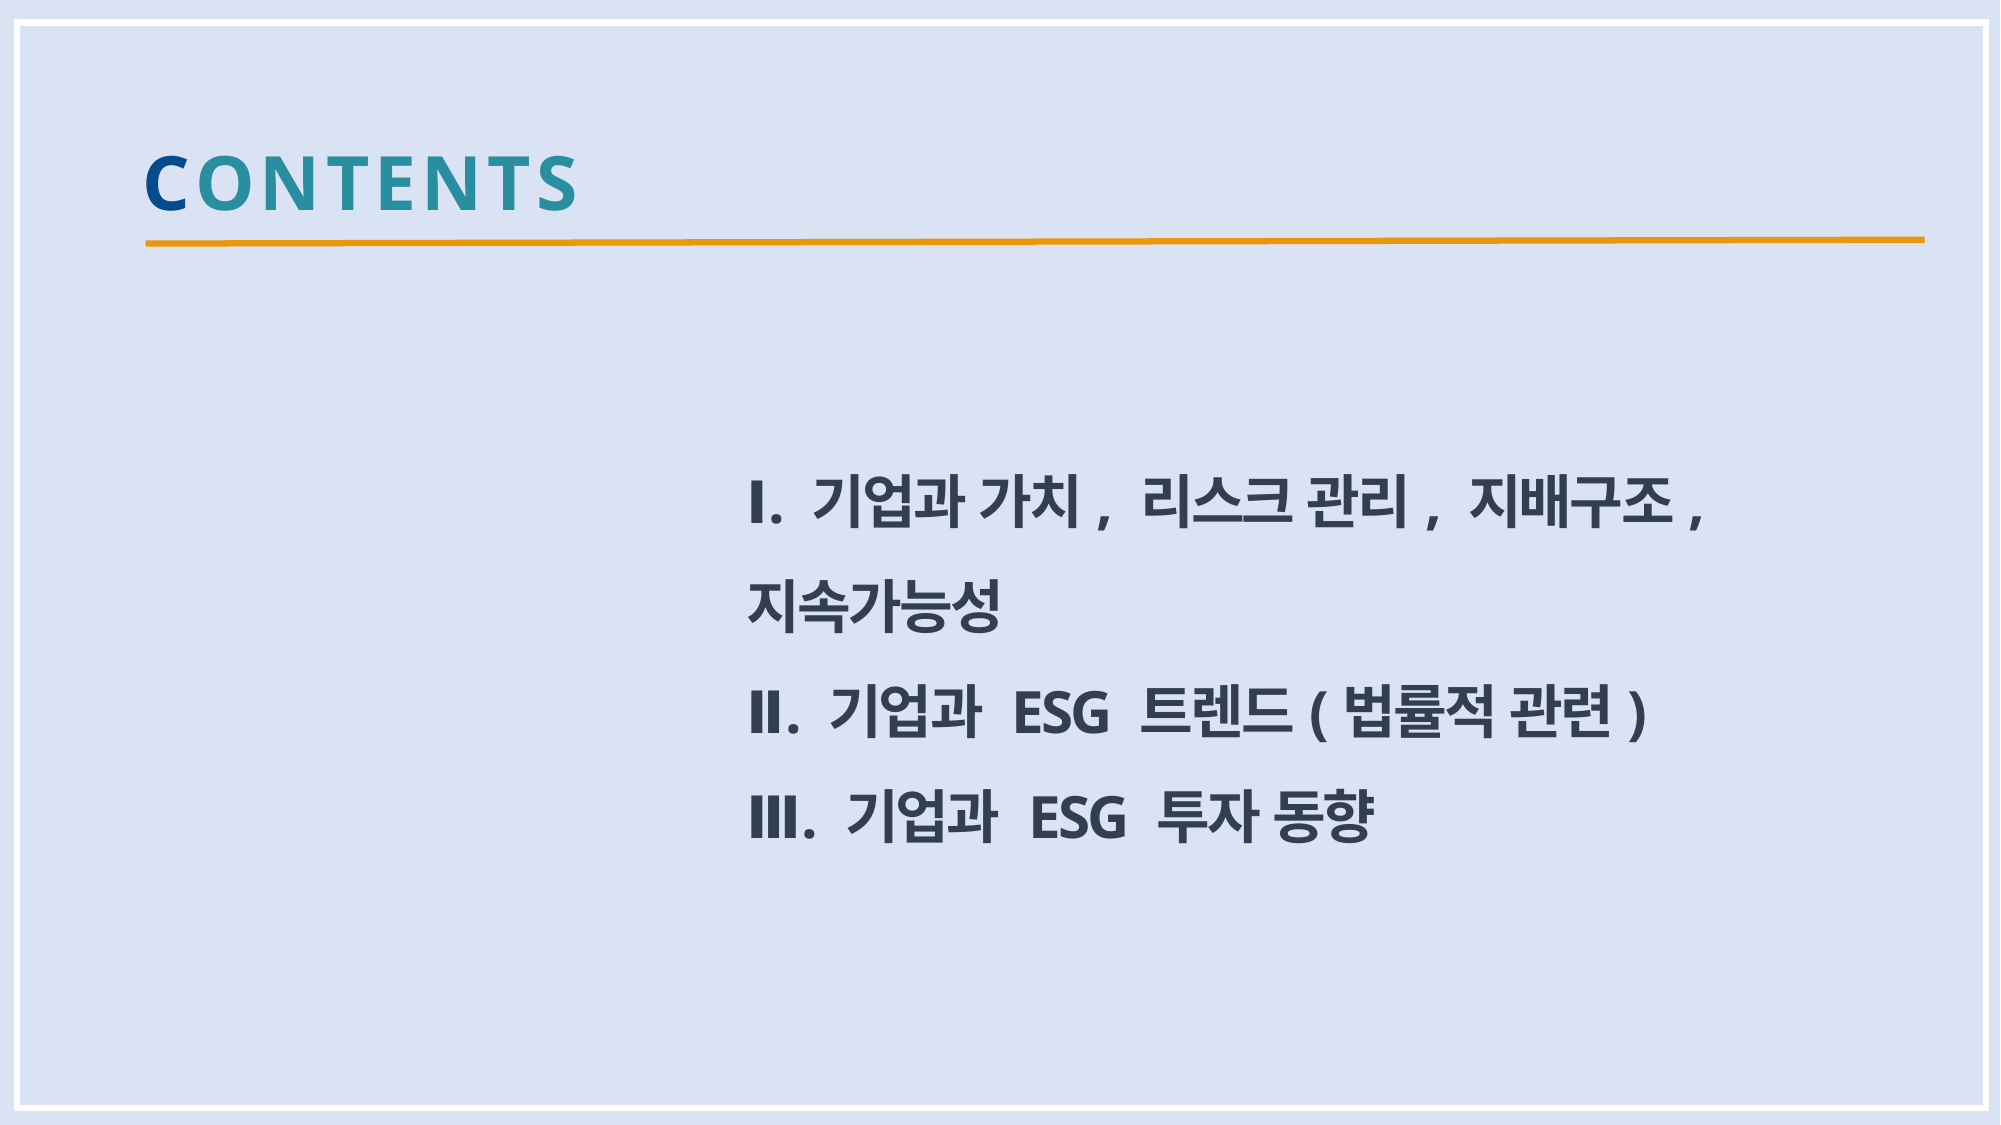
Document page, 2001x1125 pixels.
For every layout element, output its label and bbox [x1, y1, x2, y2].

text_box [148, 239, 1922, 244]
text_box [16, 21, 1987, 1109]
